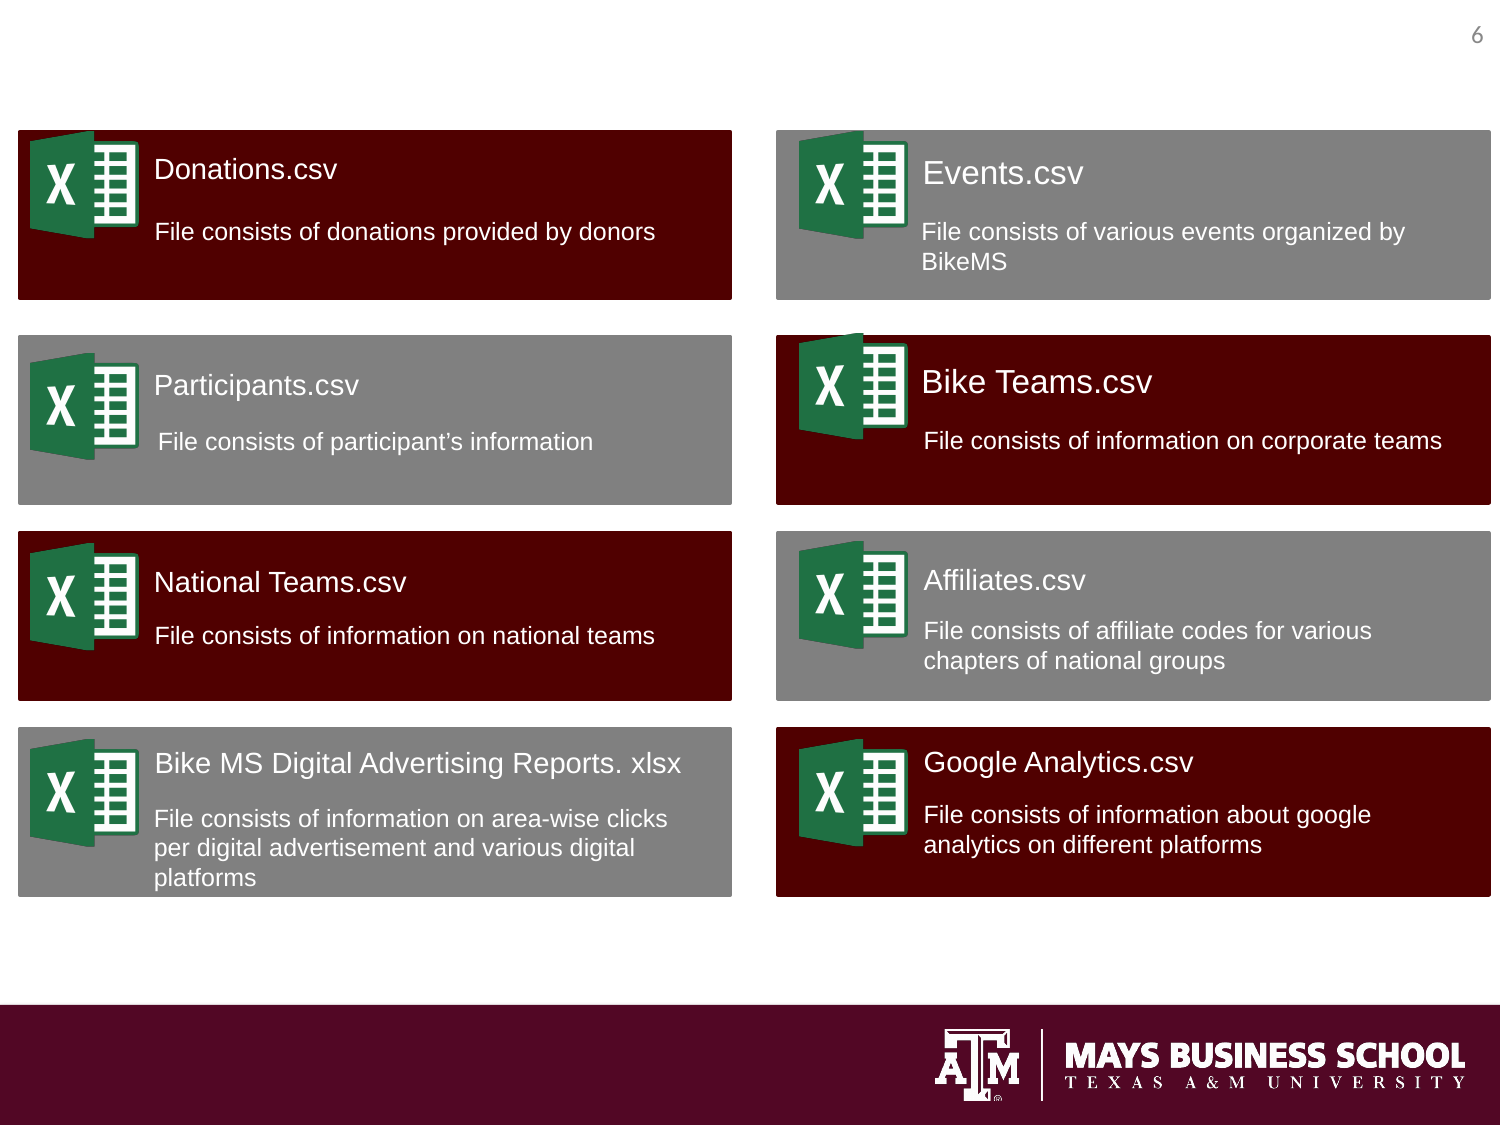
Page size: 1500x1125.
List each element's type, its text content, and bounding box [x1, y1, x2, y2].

text_box [776, 531, 1491, 701]
text_box File consists of donations provided by donors [139, 208, 713, 253]
picture [29, 739, 140, 847]
text_box File consists of information about google analytics on different platforms [908, 791, 1482, 867]
text_box Events.csv [913, 143, 1178, 199]
text_box Donations.csv [144, 143, 409, 194]
picture [29, 131, 140, 239]
text_box Google Analytics.csv [908, 736, 1225, 786]
text_box Participants.csv [144, 359, 436, 409]
text_box File consists of various events organized by BikeMS [906, 208, 1480, 283]
text_box 6 [1148, 3, 1499, 64]
text_box [18, 531, 732, 701]
text_box File consists of information on area-wise clicks per digital advertisement and various digital platforms [138, 794, 712, 900]
text_box [18, 130, 732, 300]
picture [935, 1029, 1465, 1101]
text_box [18, 335, 732, 505]
text_box File consists of affiliate codes for various chapters of national groups [908, 606, 1482, 682]
picture [798, 739, 908, 847]
text_box [18, 727, 732, 897]
text_box File consists of participant’s information [143, 417, 716, 463]
text_box [776, 130, 1491, 300]
text_box File consists of information on national teams [141, 612, 713, 658]
text_box [776, 727, 1491, 897]
picture [798, 131, 908, 239]
text_box Bike MS Digital Advertising Reports. xlsx [139, 736, 732, 787]
text_box File consists of information on corporate teams [908, 417, 1482, 462]
text_box Bike Teams.csv [913, 353, 1205, 408]
picture [798, 541, 908, 649]
text_box Affiliates.csv [913, 553, 1207, 604]
picture [798, 332, 908, 441]
text_box National Teams.csv [144, 556, 511, 606]
text_box [776, 335, 1491, 505]
picture [29, 352, 140, 461]
picture [29, 543, 140, 651]
